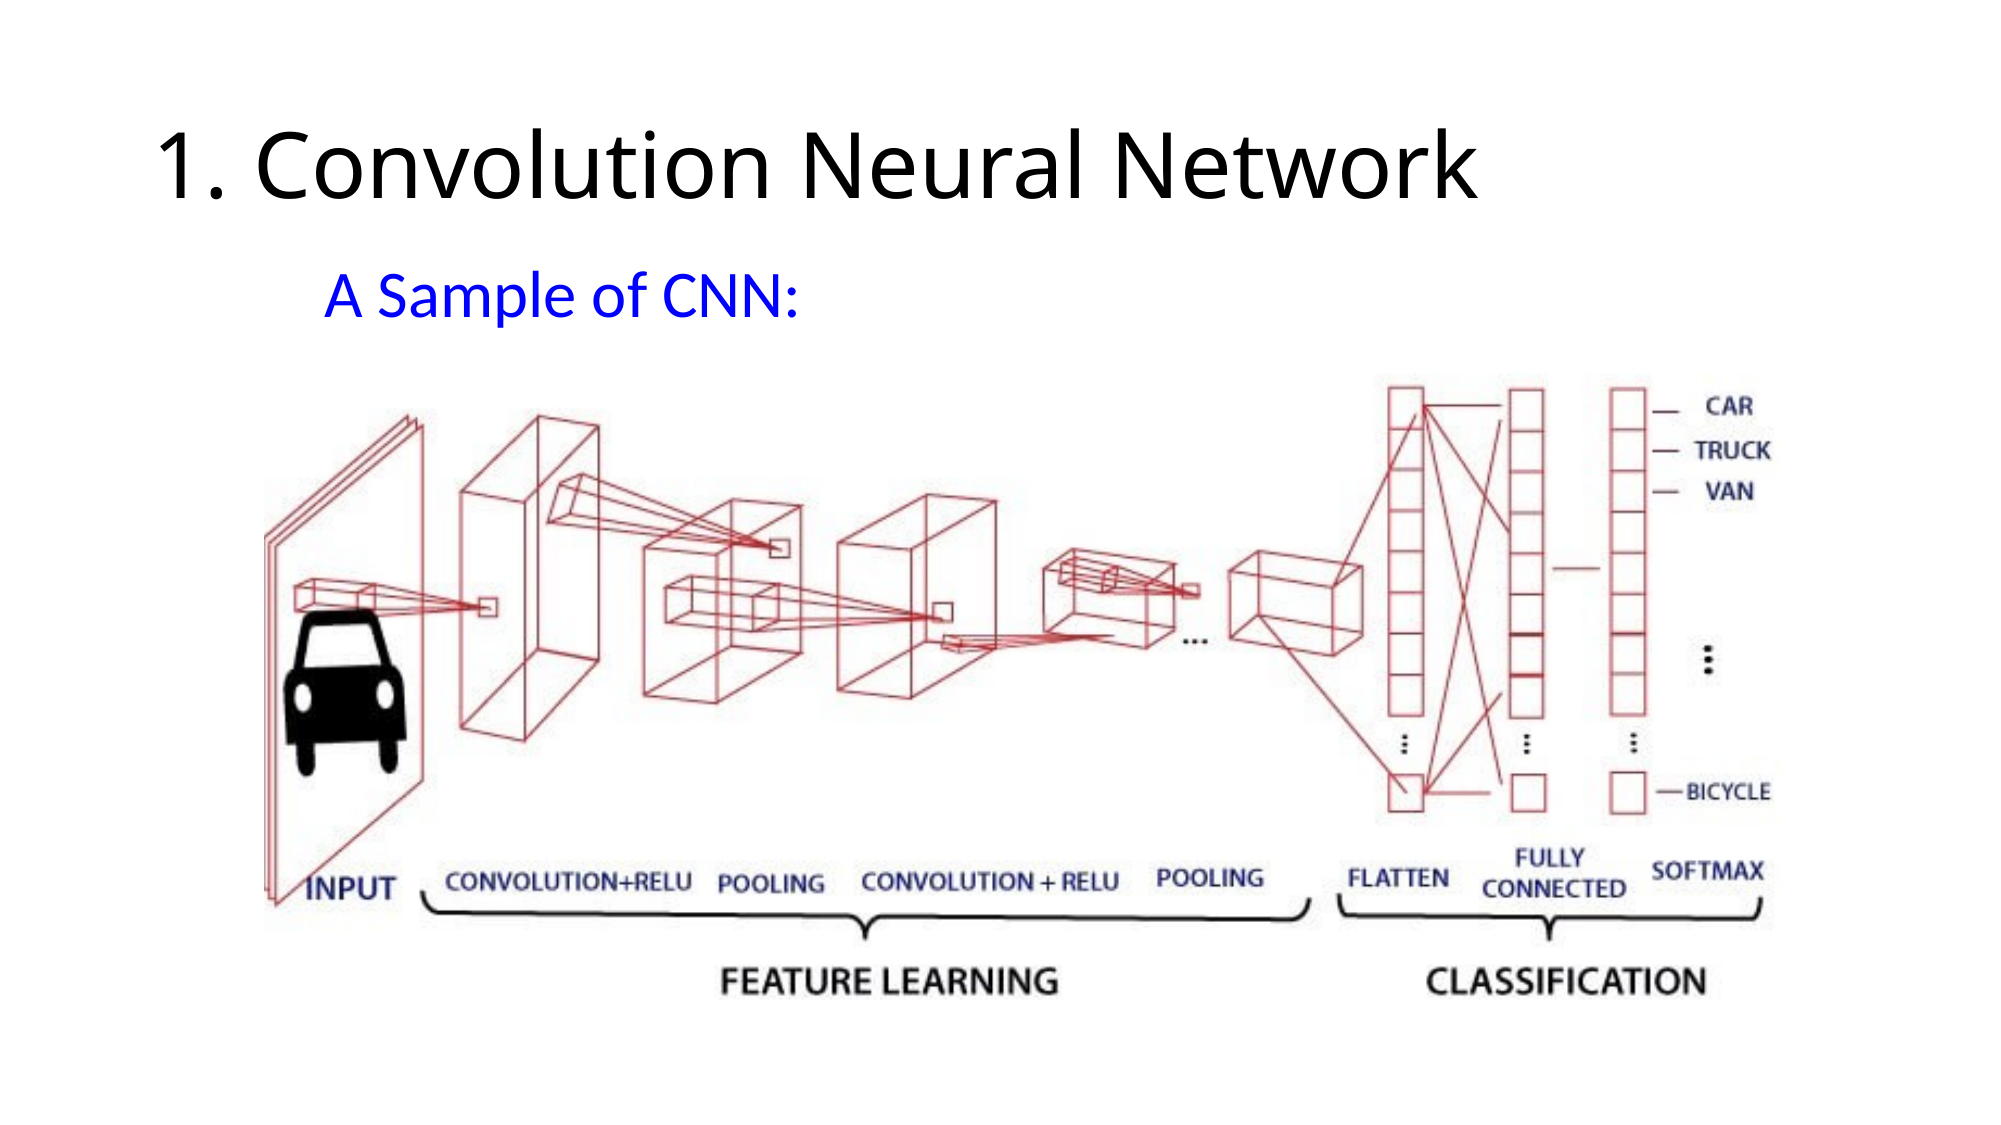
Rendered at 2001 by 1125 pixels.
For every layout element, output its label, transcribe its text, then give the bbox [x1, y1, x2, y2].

title 1. Convolution Neural Network [137, 59, 1863, 278]
picture [264, 305, 1781, 1024]
text_box A Sample of CNN: [309, 243, 1782, 339]
